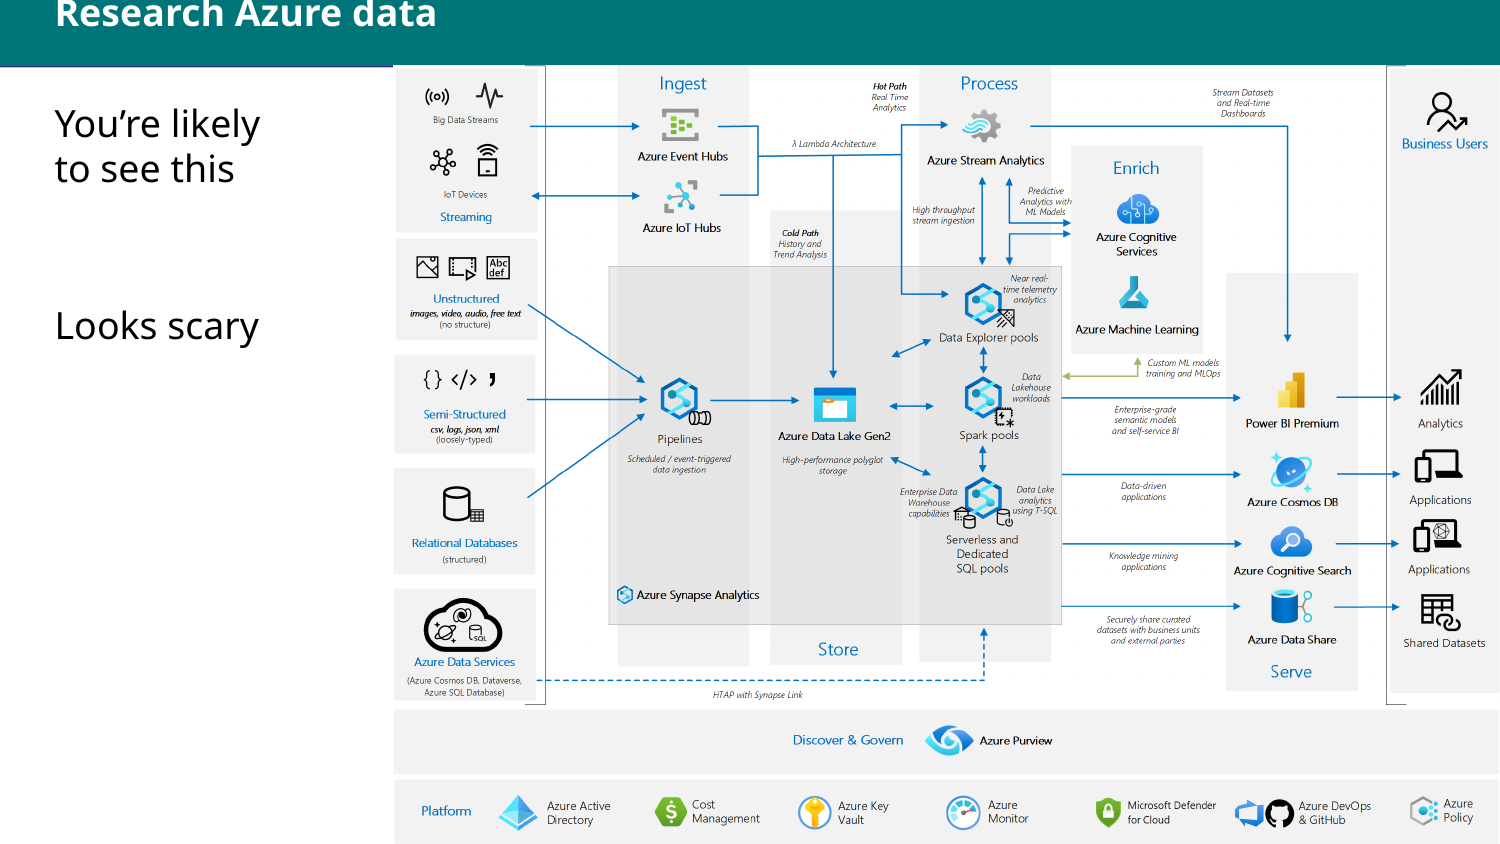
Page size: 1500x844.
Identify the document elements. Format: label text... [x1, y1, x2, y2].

picture [393, 65, 1500, 844]
list You’re likely to see this Looks scary [39, 92, 320, 545]
title Research Azure data architecture [39, 1, 654, 66]
